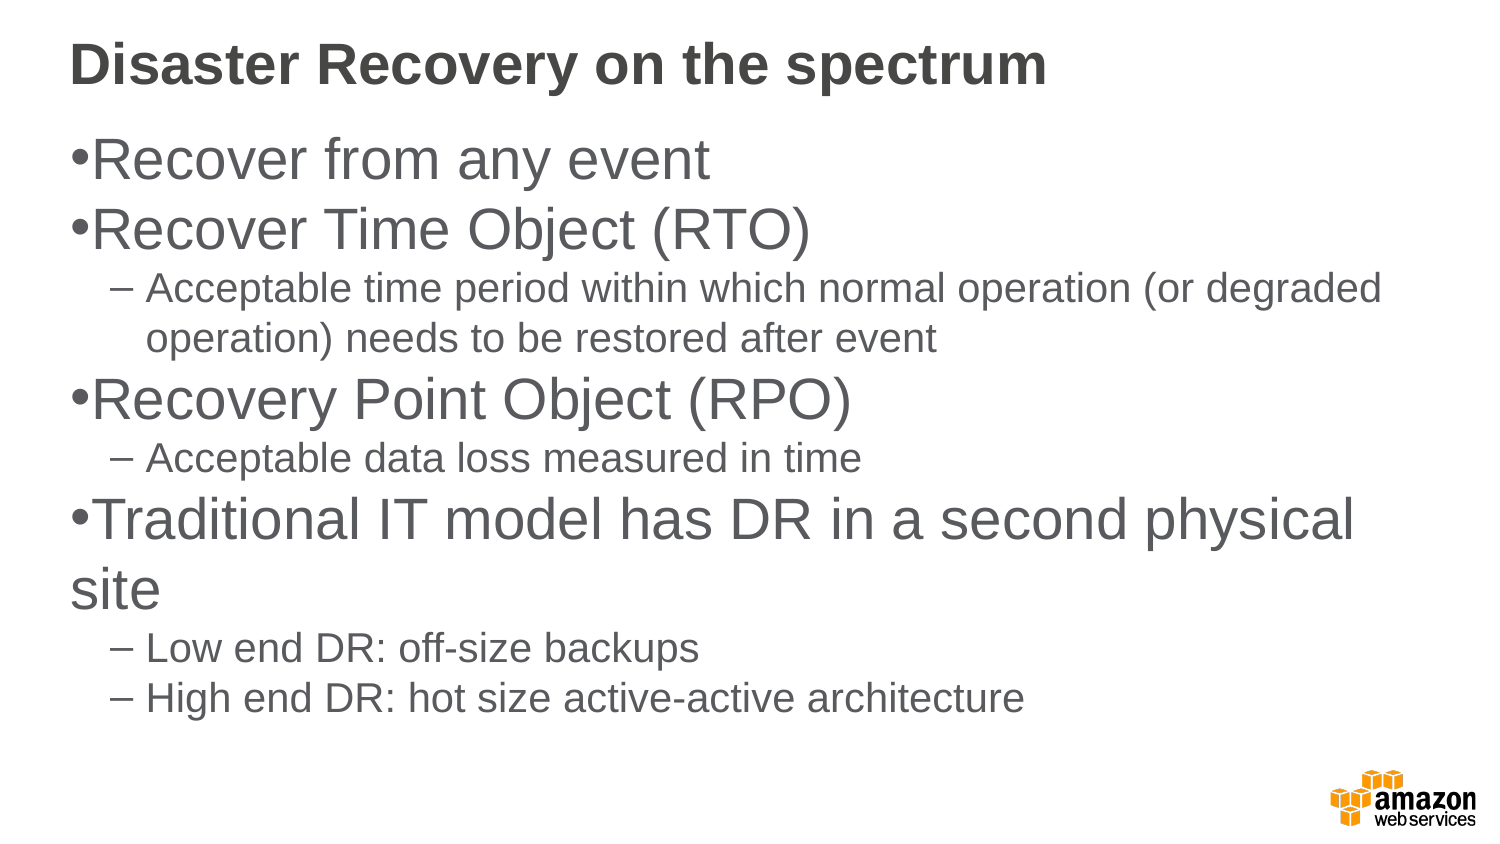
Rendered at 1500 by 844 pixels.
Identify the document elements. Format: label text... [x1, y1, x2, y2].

text_box Recover from any event Recover Time Object (RTO) Acceptable time period within which normal operation (or degraded operation) needs to be restored after event Recovery Point Object (RPO) Acceptable data loss measured in time Traditional IT model has DR in a second physical site Low end DR: off-size backups High end DR: hot size active-active architecture [55, 113, 1402, 749]
text_box Disaster Recovery on the spectrum [55, 18, 1402, 108]
